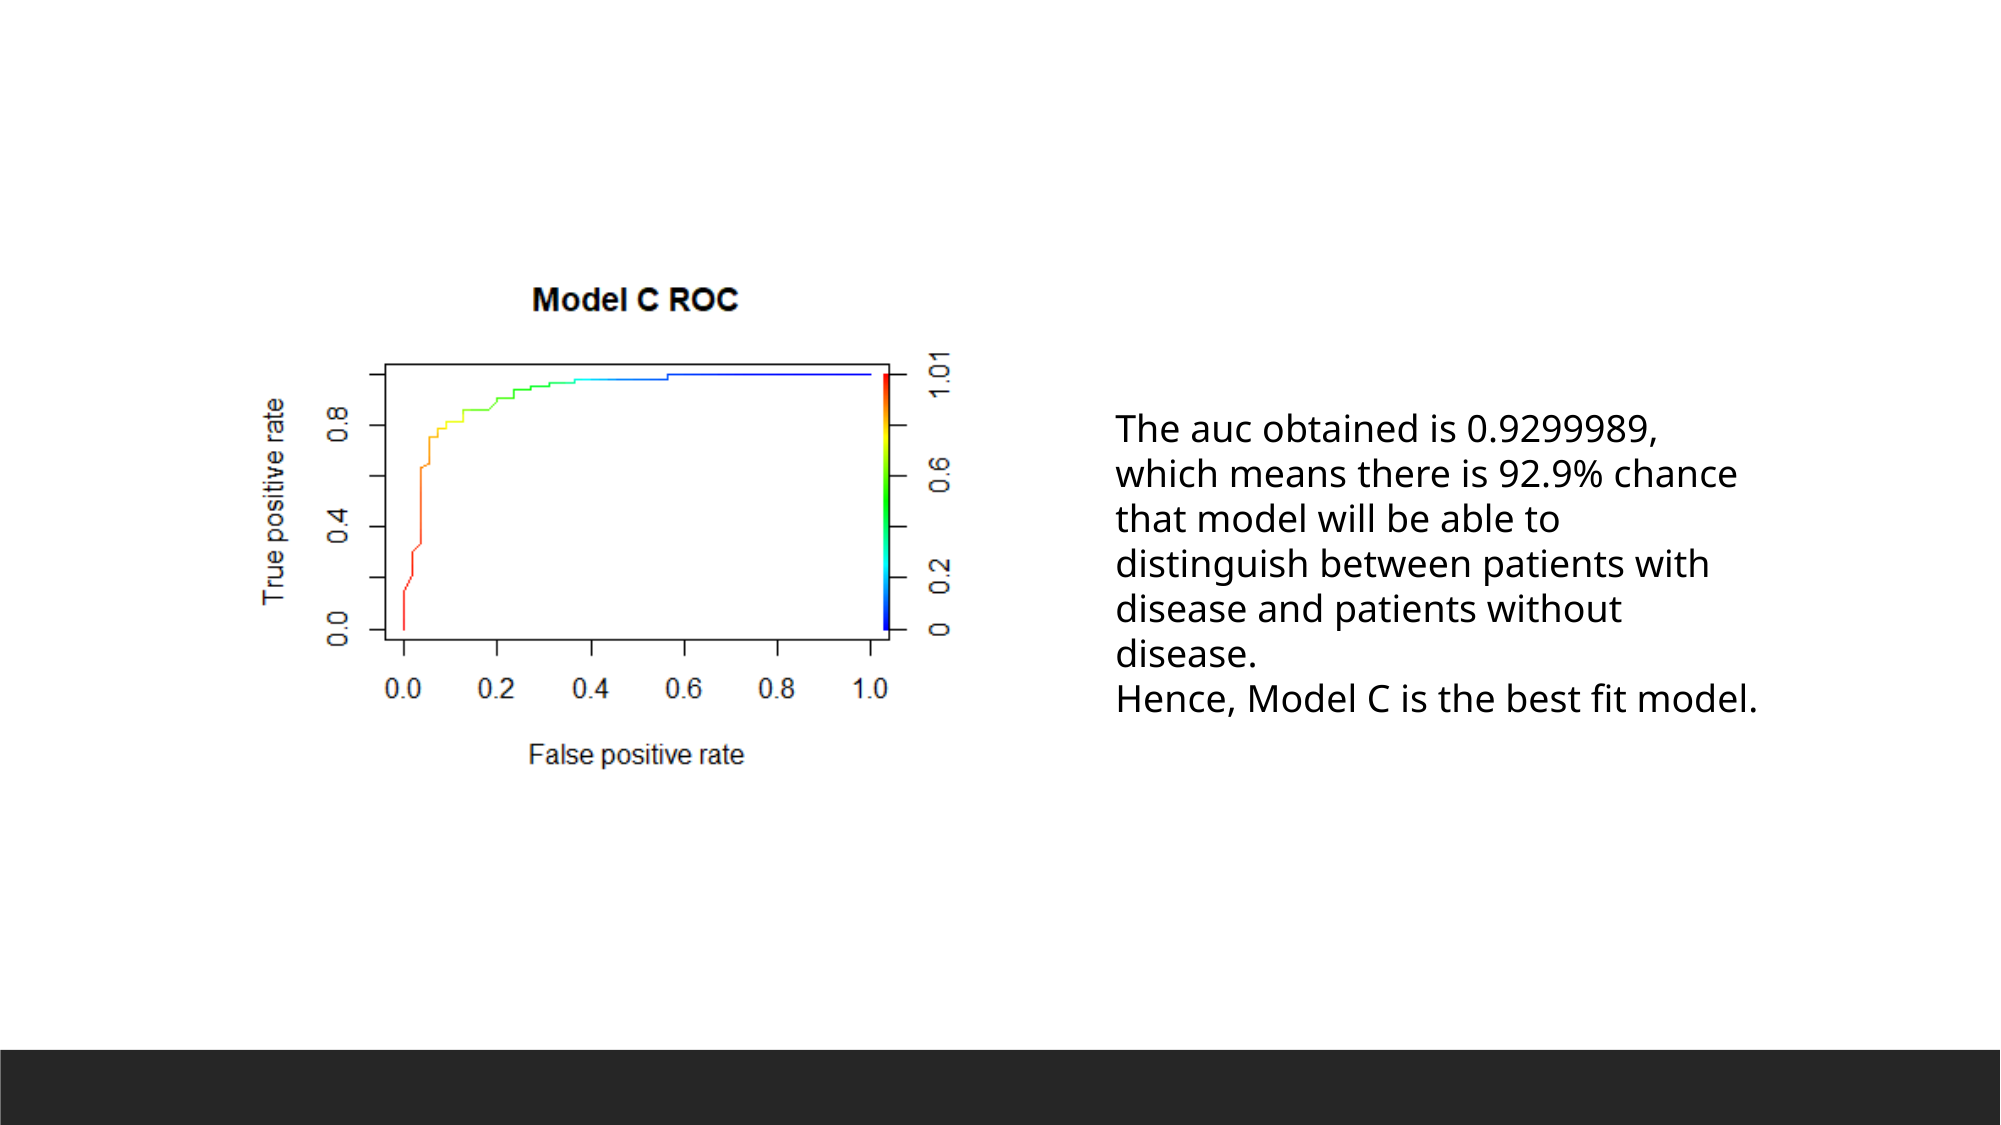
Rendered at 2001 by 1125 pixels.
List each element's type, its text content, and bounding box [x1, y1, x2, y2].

text_box The auc obtained is 0.9299989, which means there is 92.9% chance that model will be able to distinguish between patients with disease and patients without disease. Hence, Model C is the best fit model. [1100, 397, 1778, 728]
picture [253, 232, 958, 806]
